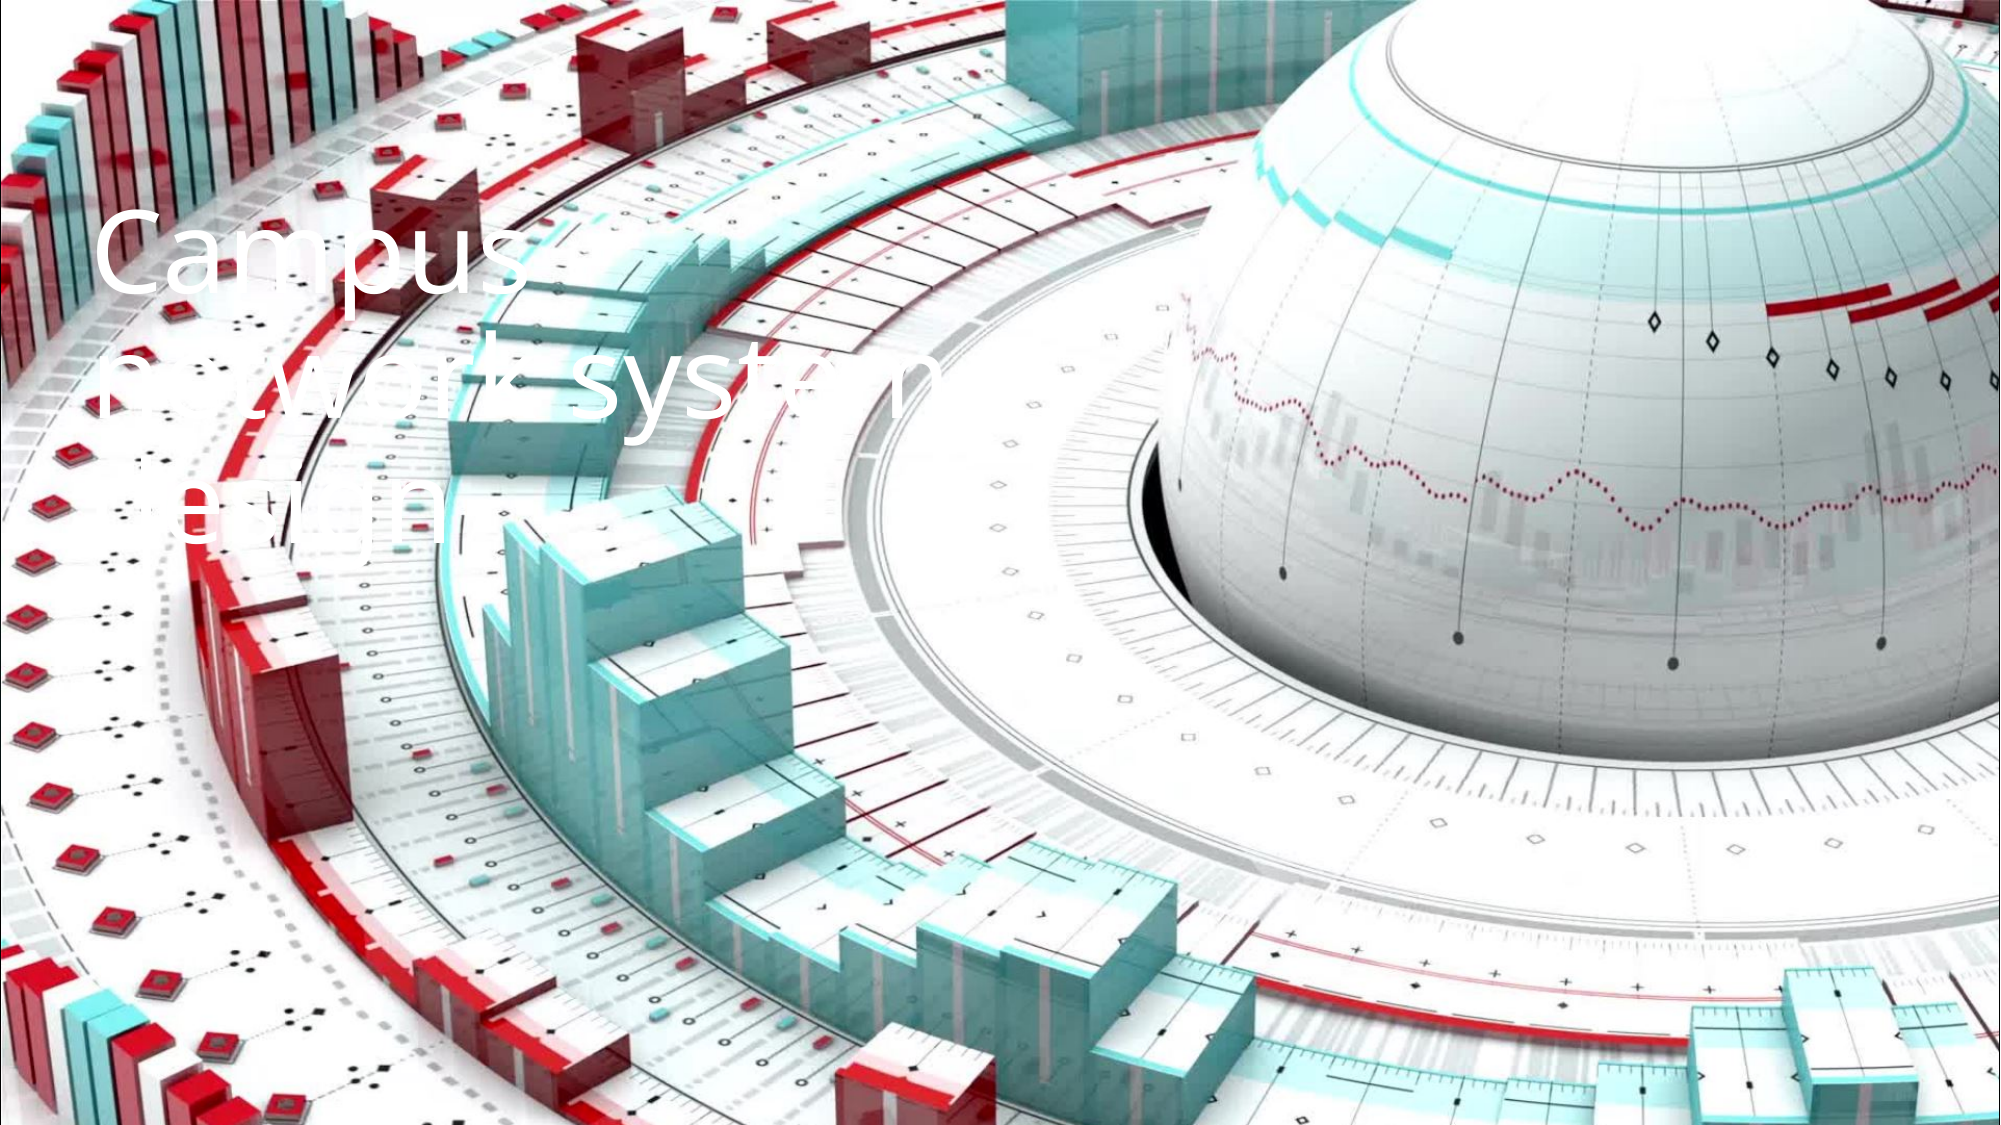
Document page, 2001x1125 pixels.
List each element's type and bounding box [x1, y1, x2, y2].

text_box [0, 0, 2000, 1125]
